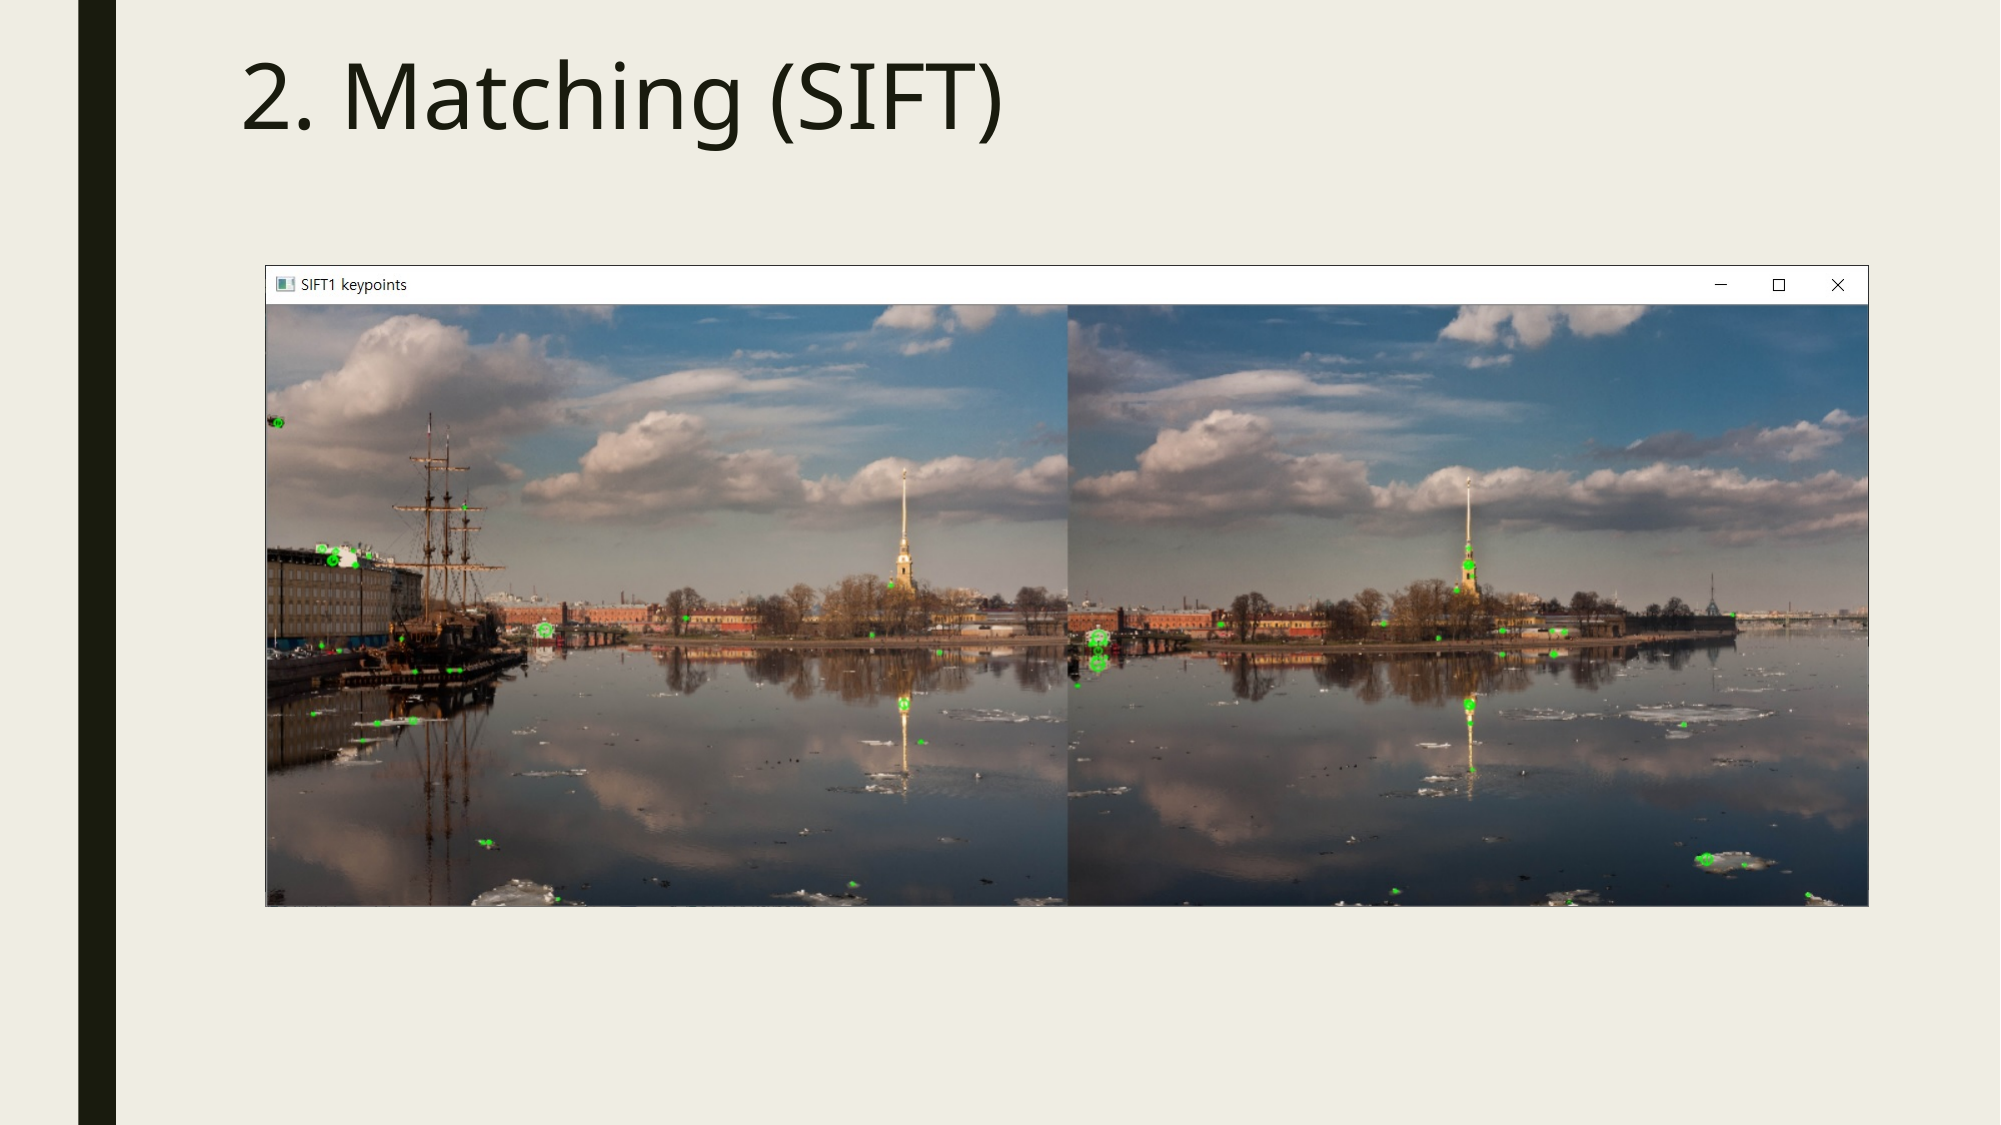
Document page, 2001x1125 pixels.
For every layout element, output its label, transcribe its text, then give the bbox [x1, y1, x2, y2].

picture [265, 265, 1869, 907]
title 2. Matching (SIFT) [225, 43, 1800, 288]
